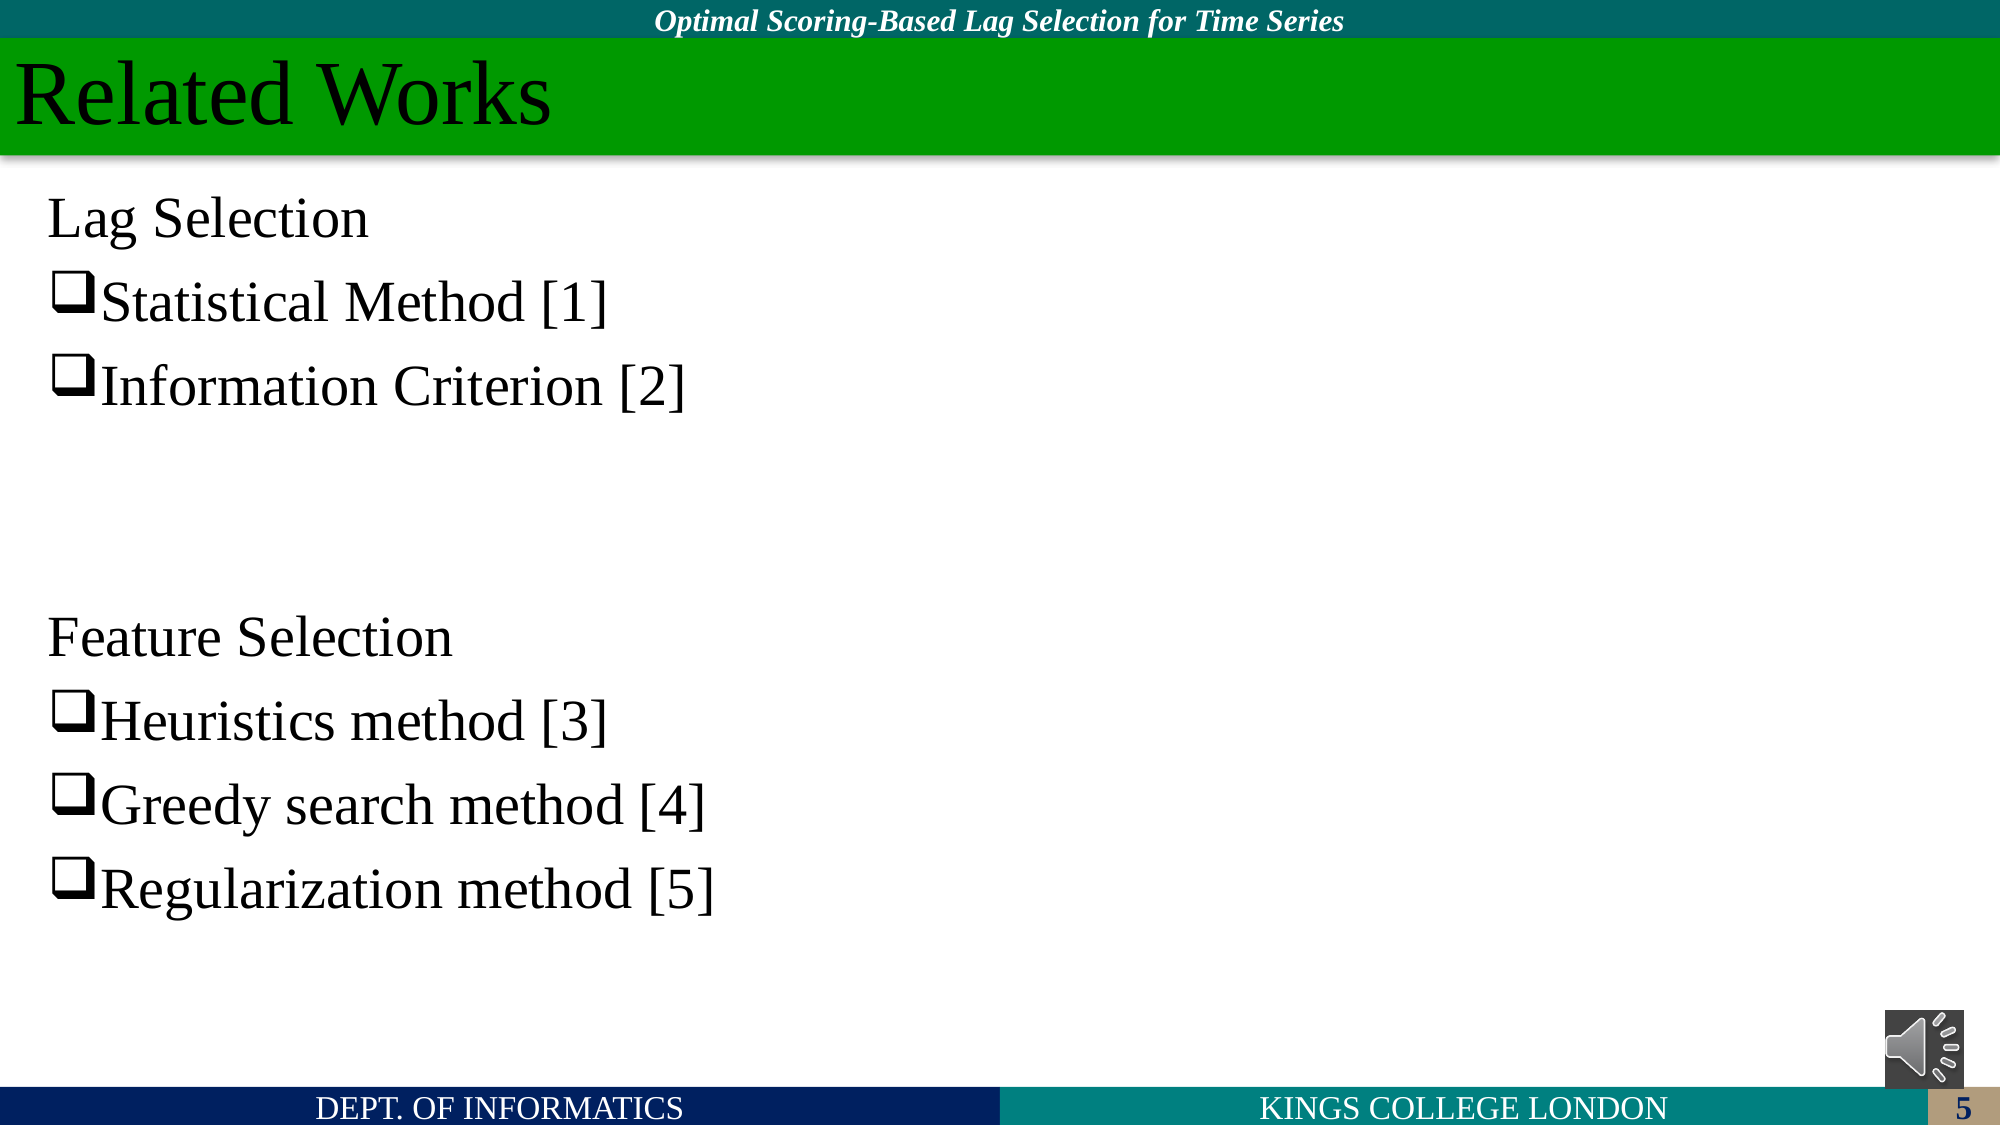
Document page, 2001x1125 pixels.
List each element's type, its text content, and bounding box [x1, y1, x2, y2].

list Lag Selection Statistical Method [1] Information Criterion [2] Feature Selection Heuristics method [3] Greedy search method [4] Regularization method [5] [32, 179, 1965, 1065]
picture [1884, 1009, 1965, 1090]
title Related Works [0, 38, 2000, 156]
